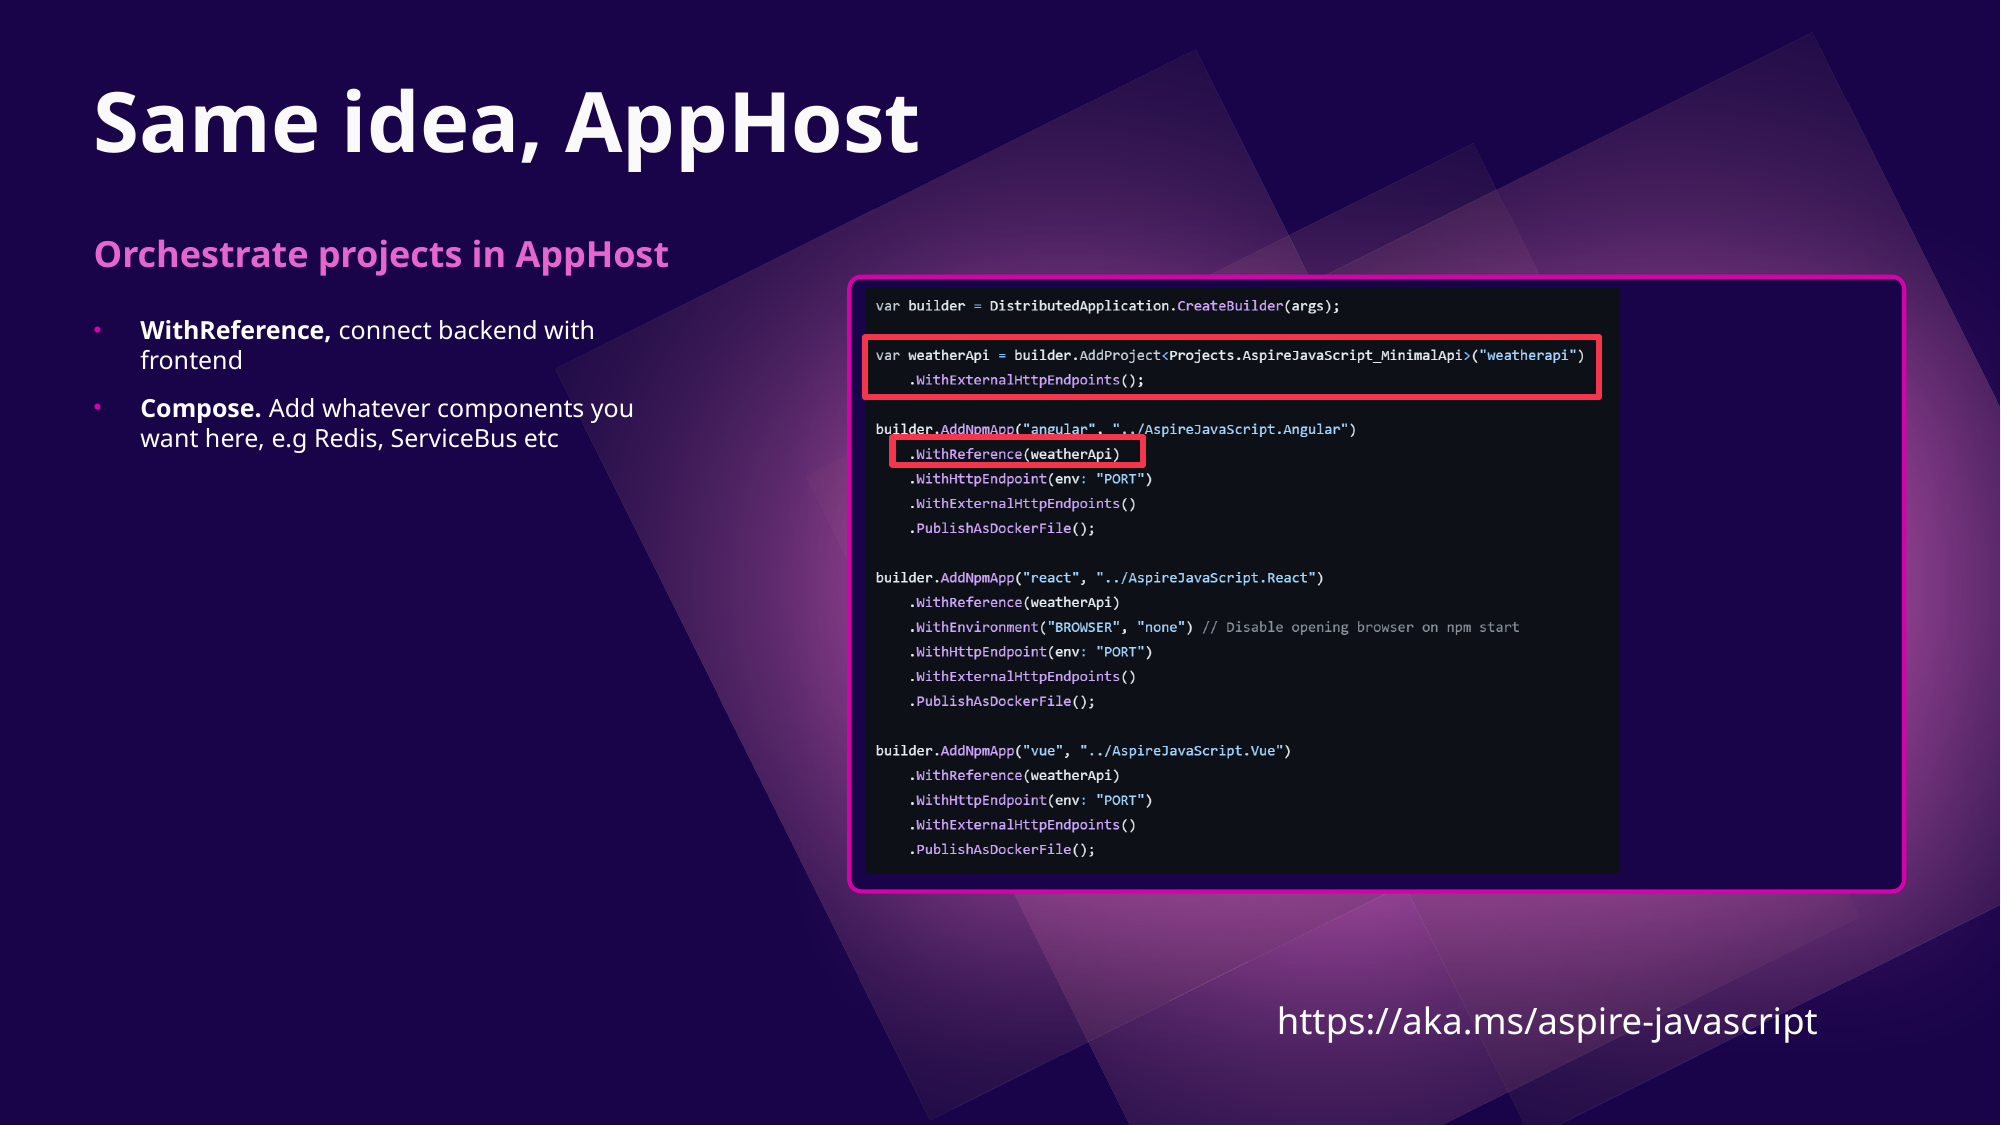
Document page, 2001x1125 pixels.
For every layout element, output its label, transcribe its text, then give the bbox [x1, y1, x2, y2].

text_box https://aka.ms/aspire-javascript [1276, 997, 1946, 1042]
title Same idea, AppHost [93, 69, 1902, 171]
list WithReference, connect backend with frontend Compose. Add whatever components you want here, e.g Redis, ServiceBus etc [93, 314, 680, 474]
picture [864, 287, 1620, 873]
list Orchestrate projects in AppHost [93, 231, 680, 277]
